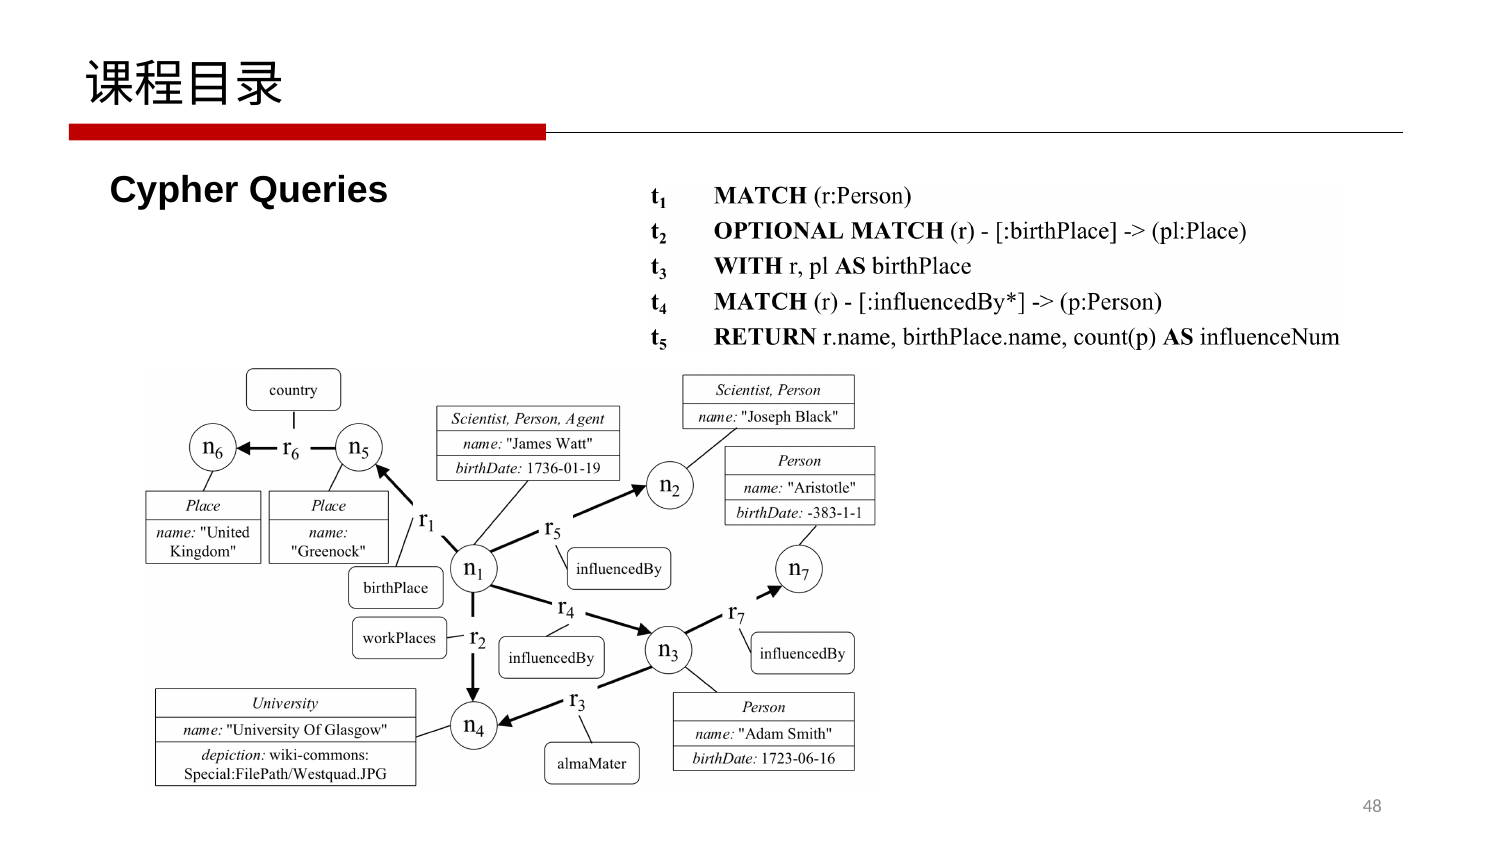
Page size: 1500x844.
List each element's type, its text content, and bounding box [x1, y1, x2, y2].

text_box [68, 123, 547, 132]
picture [142, 366, 876, 790]
text_box 课程目录 [70, 43, 300, 119]
slide_number 48 [1059, 782, 1397, 827]
picture [647, 182, 1342, 354]
text_box Cypher Queries [94, 157, 719, 218]
text_box [68, 133, 547, 142]
